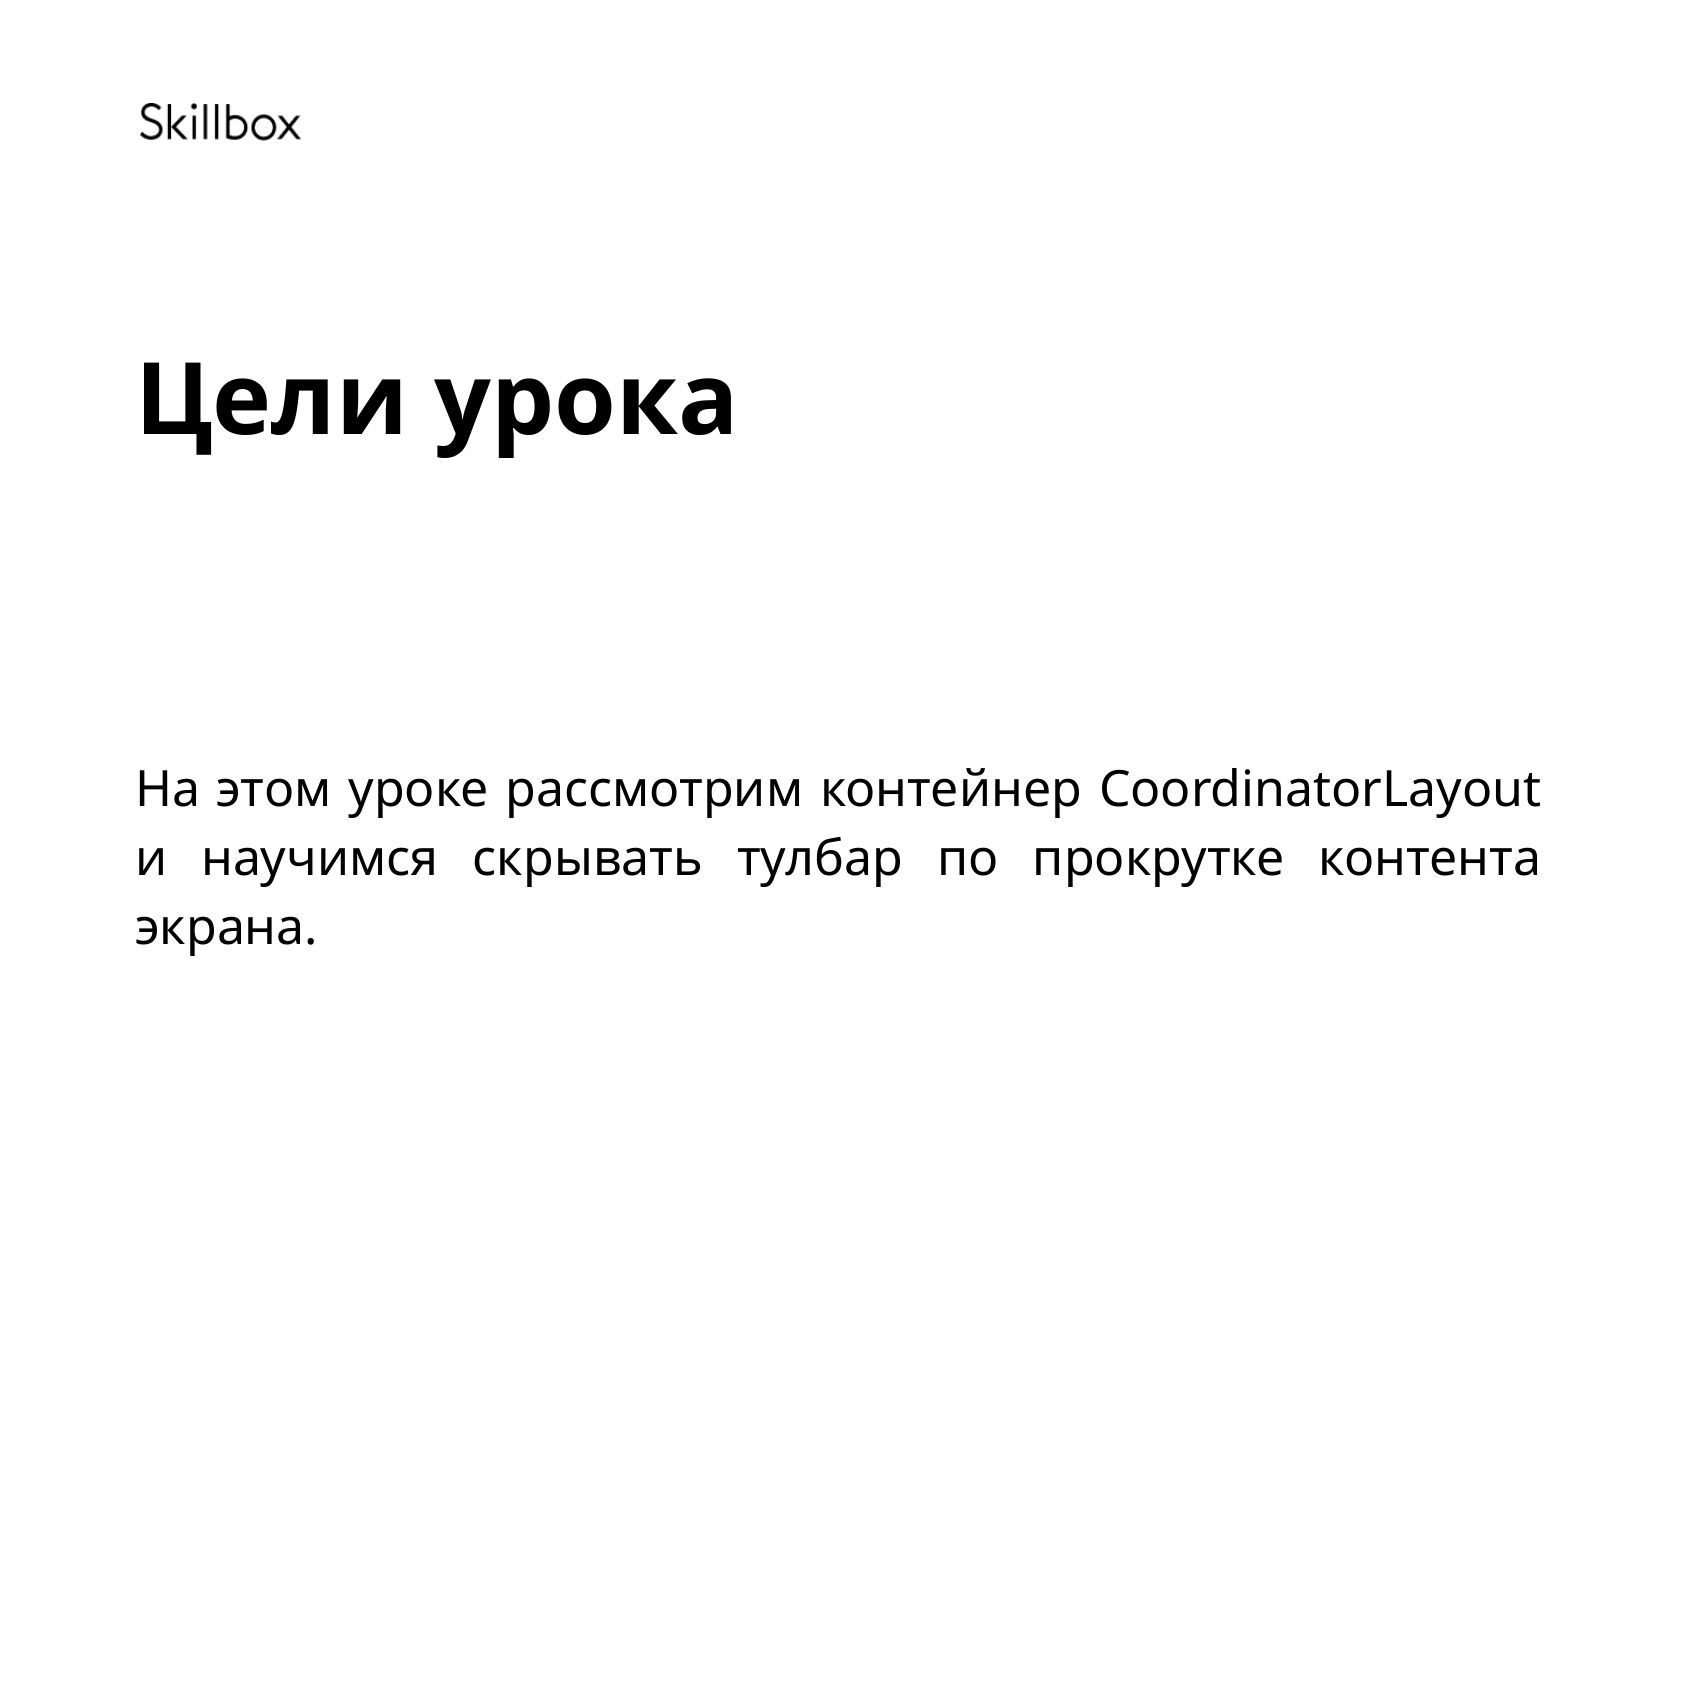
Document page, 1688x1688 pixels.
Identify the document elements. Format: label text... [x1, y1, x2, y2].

picture [140, 103, 301, 141]
text_box На этом уроке рассмотрим контейнер CoordinatorLayout и научимся скрывать тулбар по прокрутке контента экрана. [134, 747, 1542, 1548]
text_box Цели урока [134, 334, 1542, 693]
